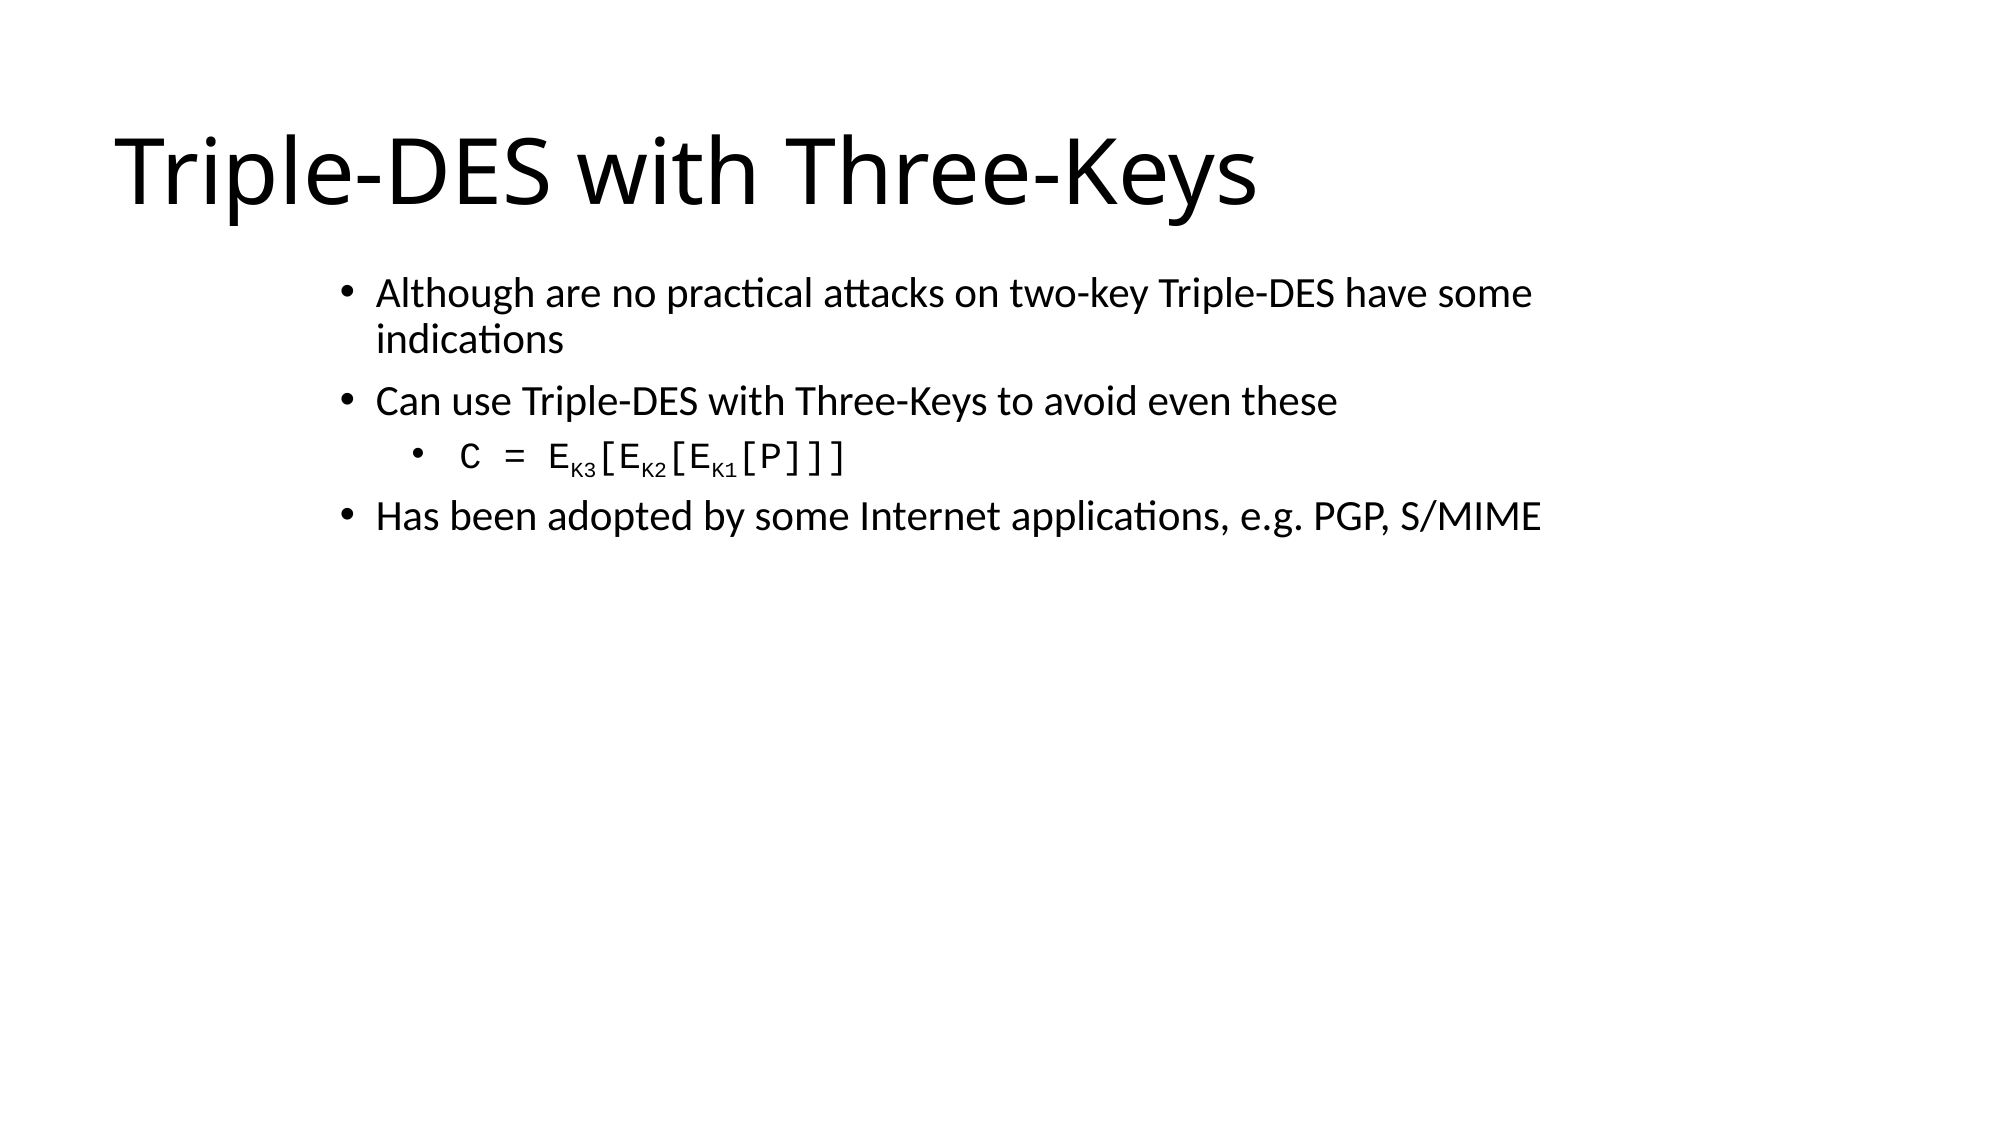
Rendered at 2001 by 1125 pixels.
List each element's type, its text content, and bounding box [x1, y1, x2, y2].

list Although are no practical attacks on two-key Triple-DES have some indications Can use Triple-DES with Three-Keys to avoid even these C = EK3[EK2[EK1[P]]] Has been adopted by some Internet applications, e.g. PGP, S/MIME [324, 262, 1672, 551]
title Triple-DES with Three-Keys [99, 45, 1900, 233]
